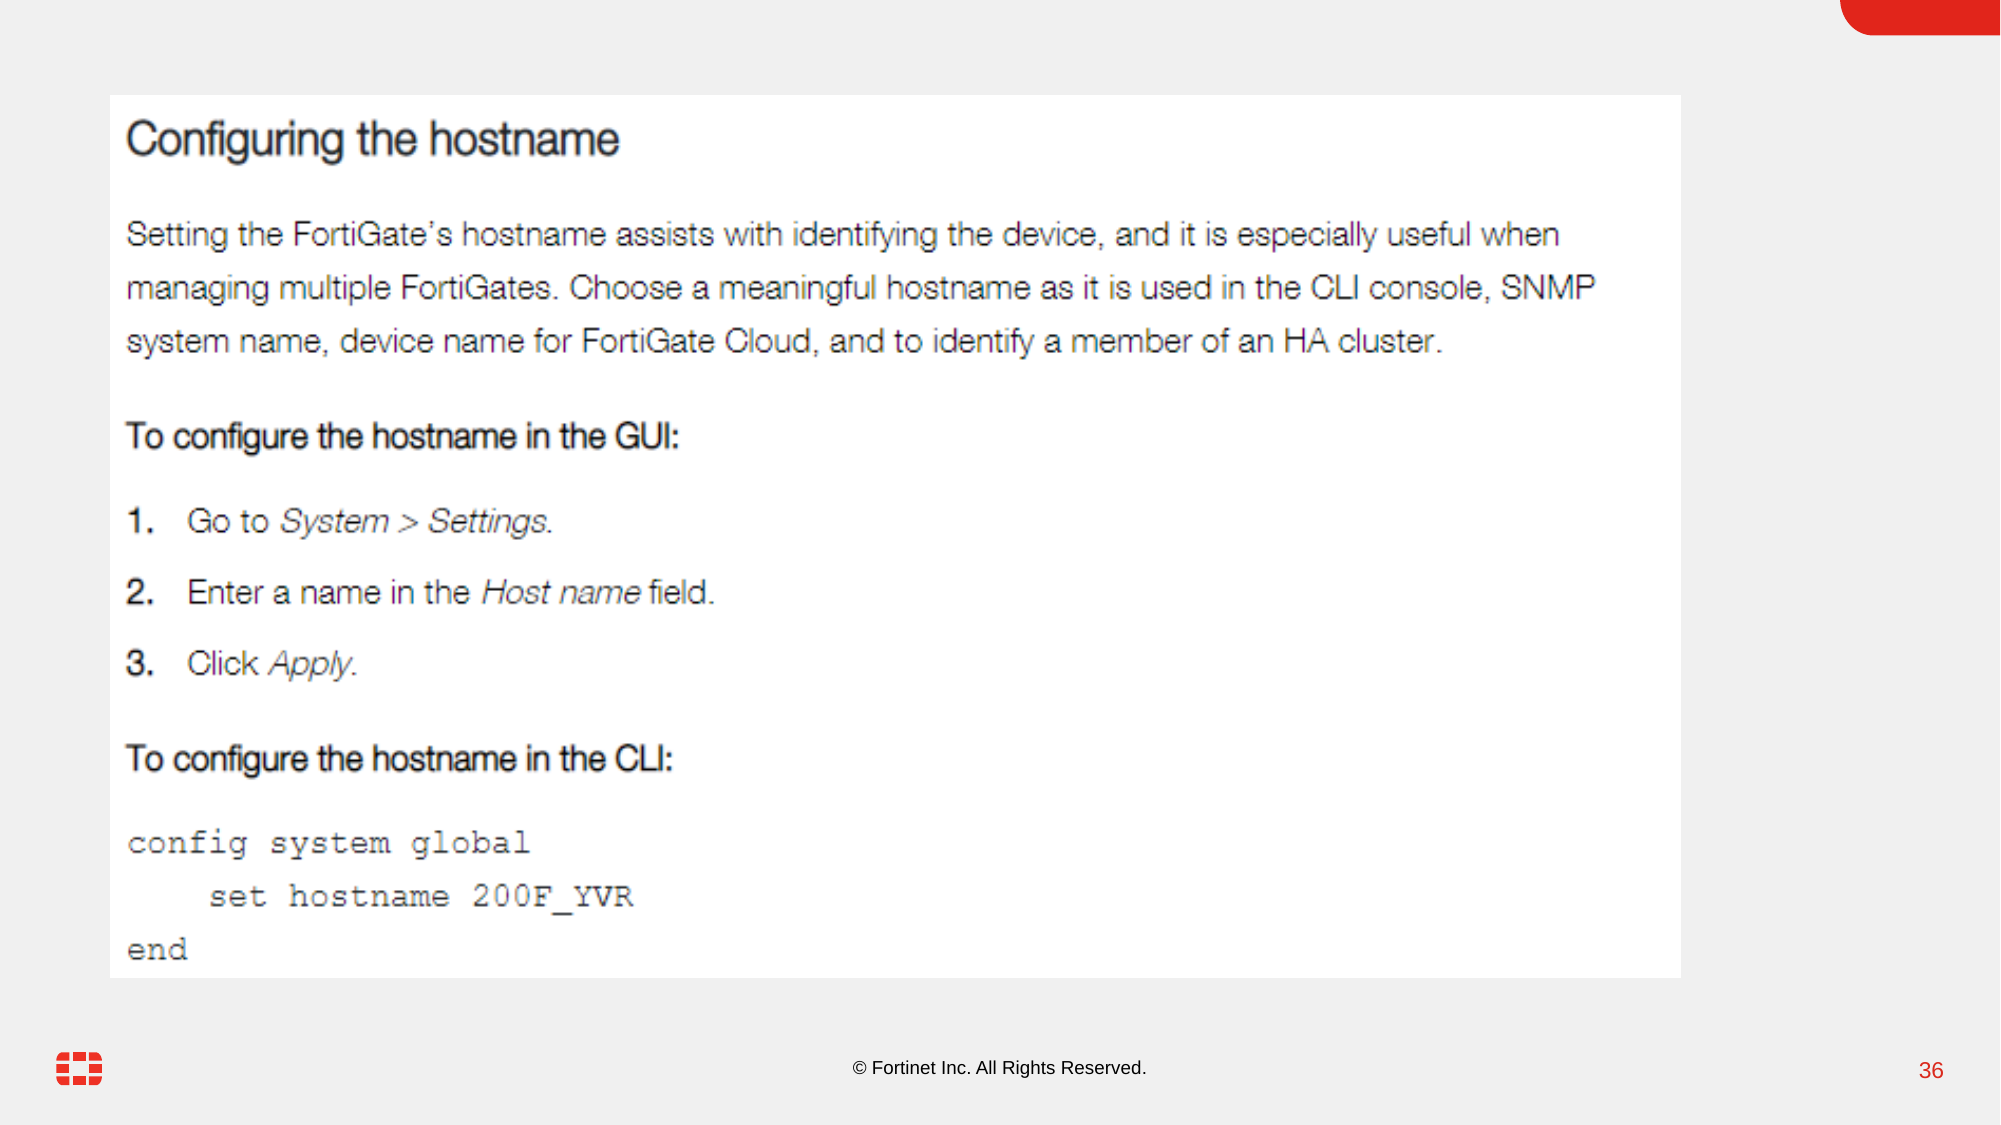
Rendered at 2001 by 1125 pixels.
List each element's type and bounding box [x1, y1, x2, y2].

picture [109, 95, 1681, 978]
